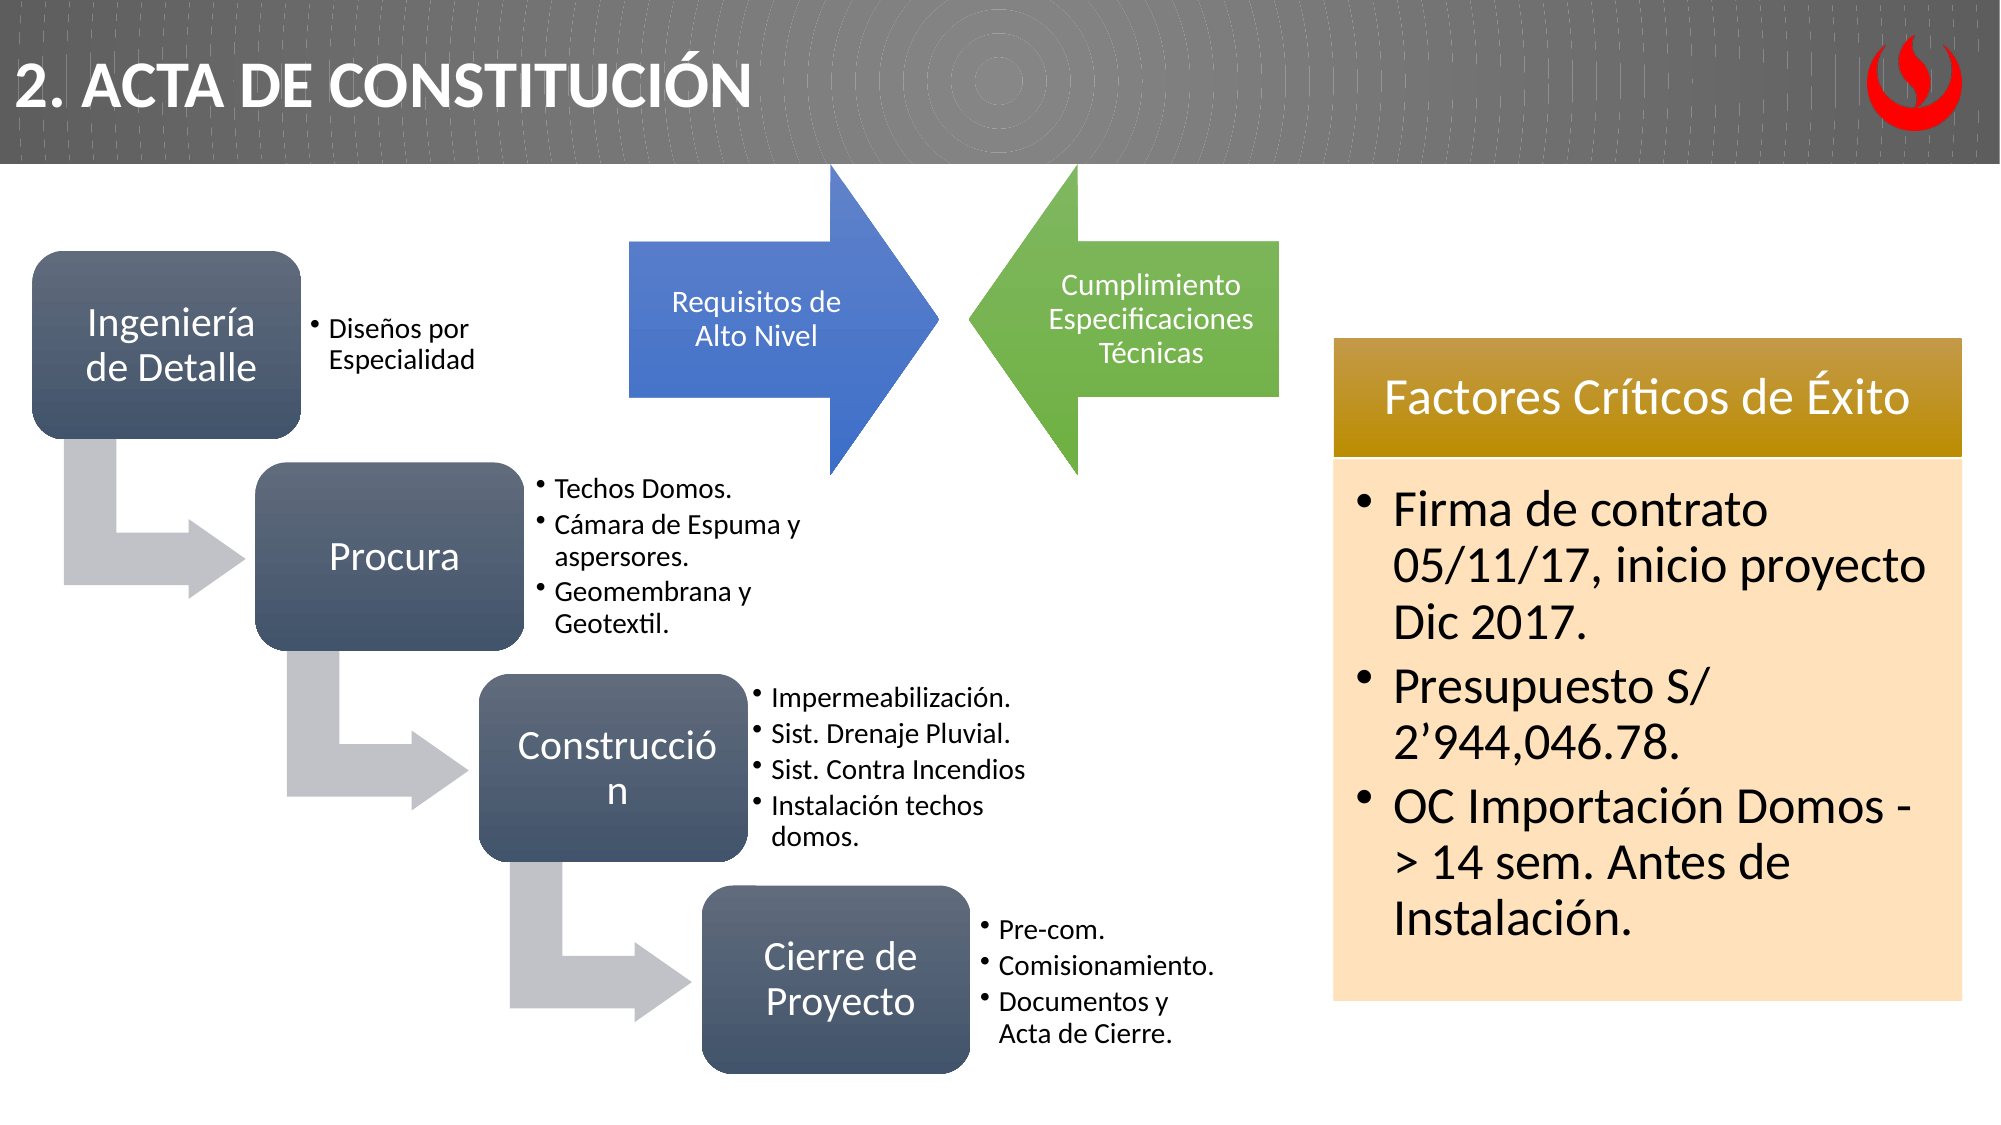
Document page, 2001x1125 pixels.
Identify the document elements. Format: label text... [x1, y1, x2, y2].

picture [1867, 35, 1962, 131]
text_box 2. ACTA DE CONSTITUCIÓN [0, 32, 1927, 128]
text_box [0, 245, 1231, 1079]
text_box [0, 0, 2000, 164]
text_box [628, 163, 1291, 475]
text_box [1333, 338, 1962, 1004]
